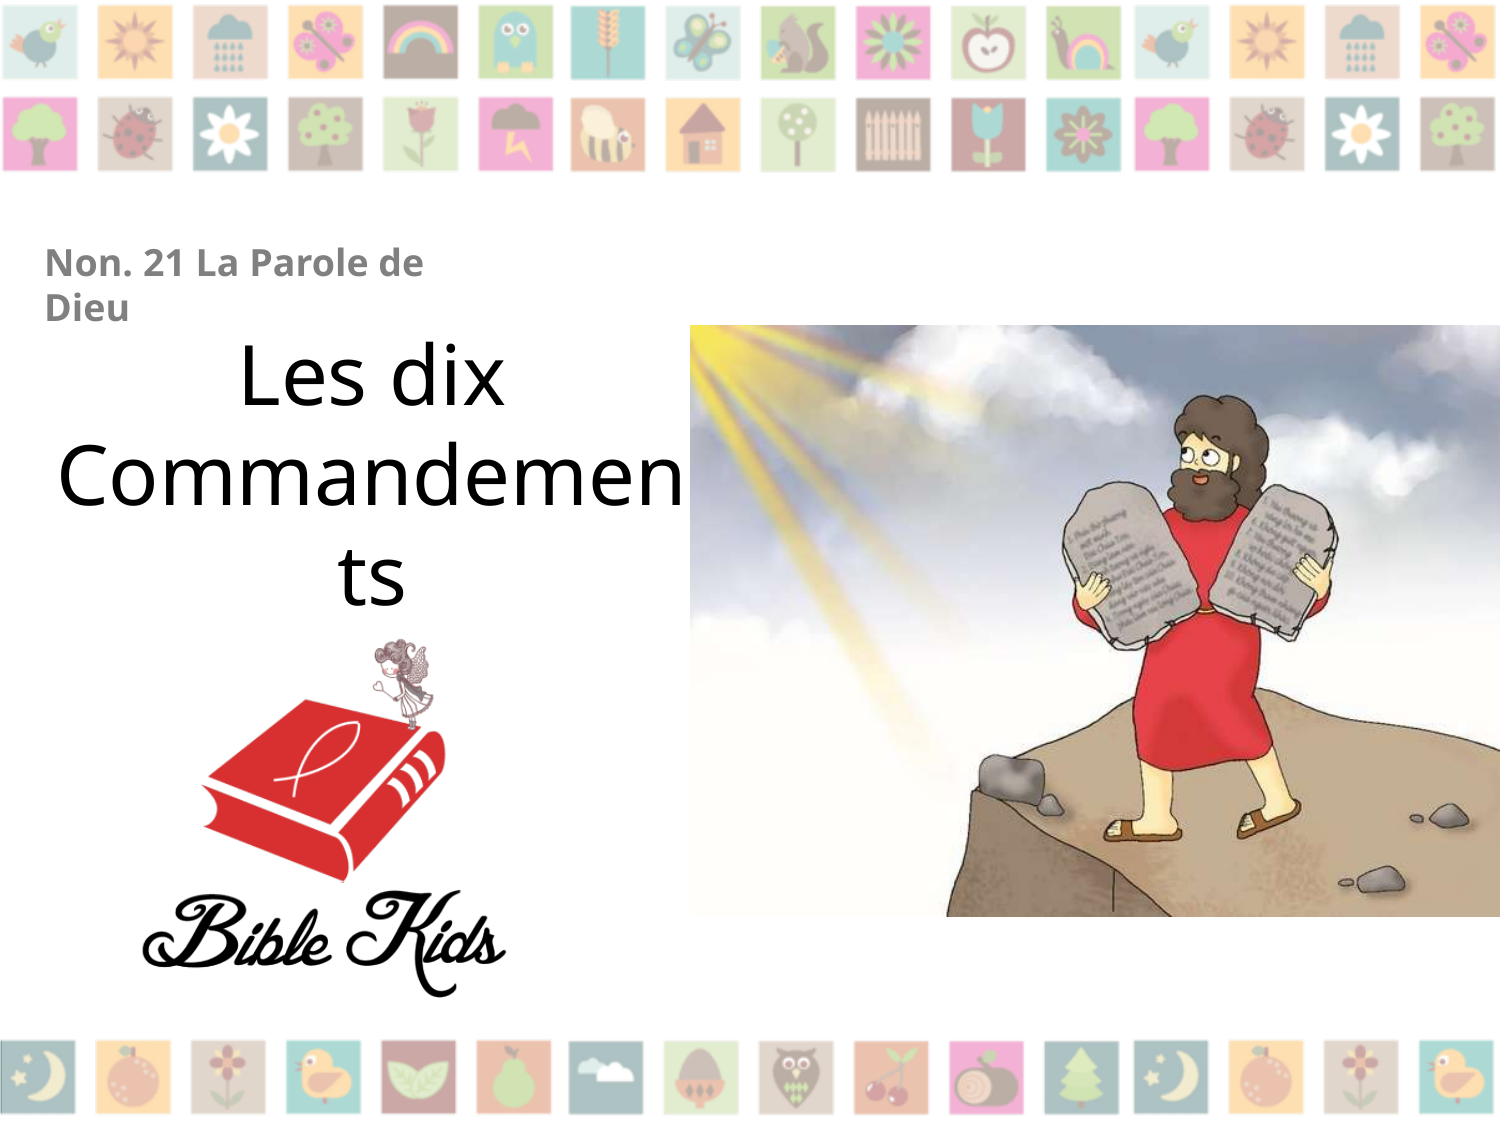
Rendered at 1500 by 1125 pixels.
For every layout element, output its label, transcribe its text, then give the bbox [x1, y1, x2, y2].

picture [690, 324, 1500, 918]
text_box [0, 3, 1500, 181]
text_box Non. 21 La Parole de Dieu [29, 231, 514, 314]
text_box Les dix Commandements [29, 314, 715, 630]
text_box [0, 1028, 1500, 1118]
picture [117, 600, 544, 1027]
